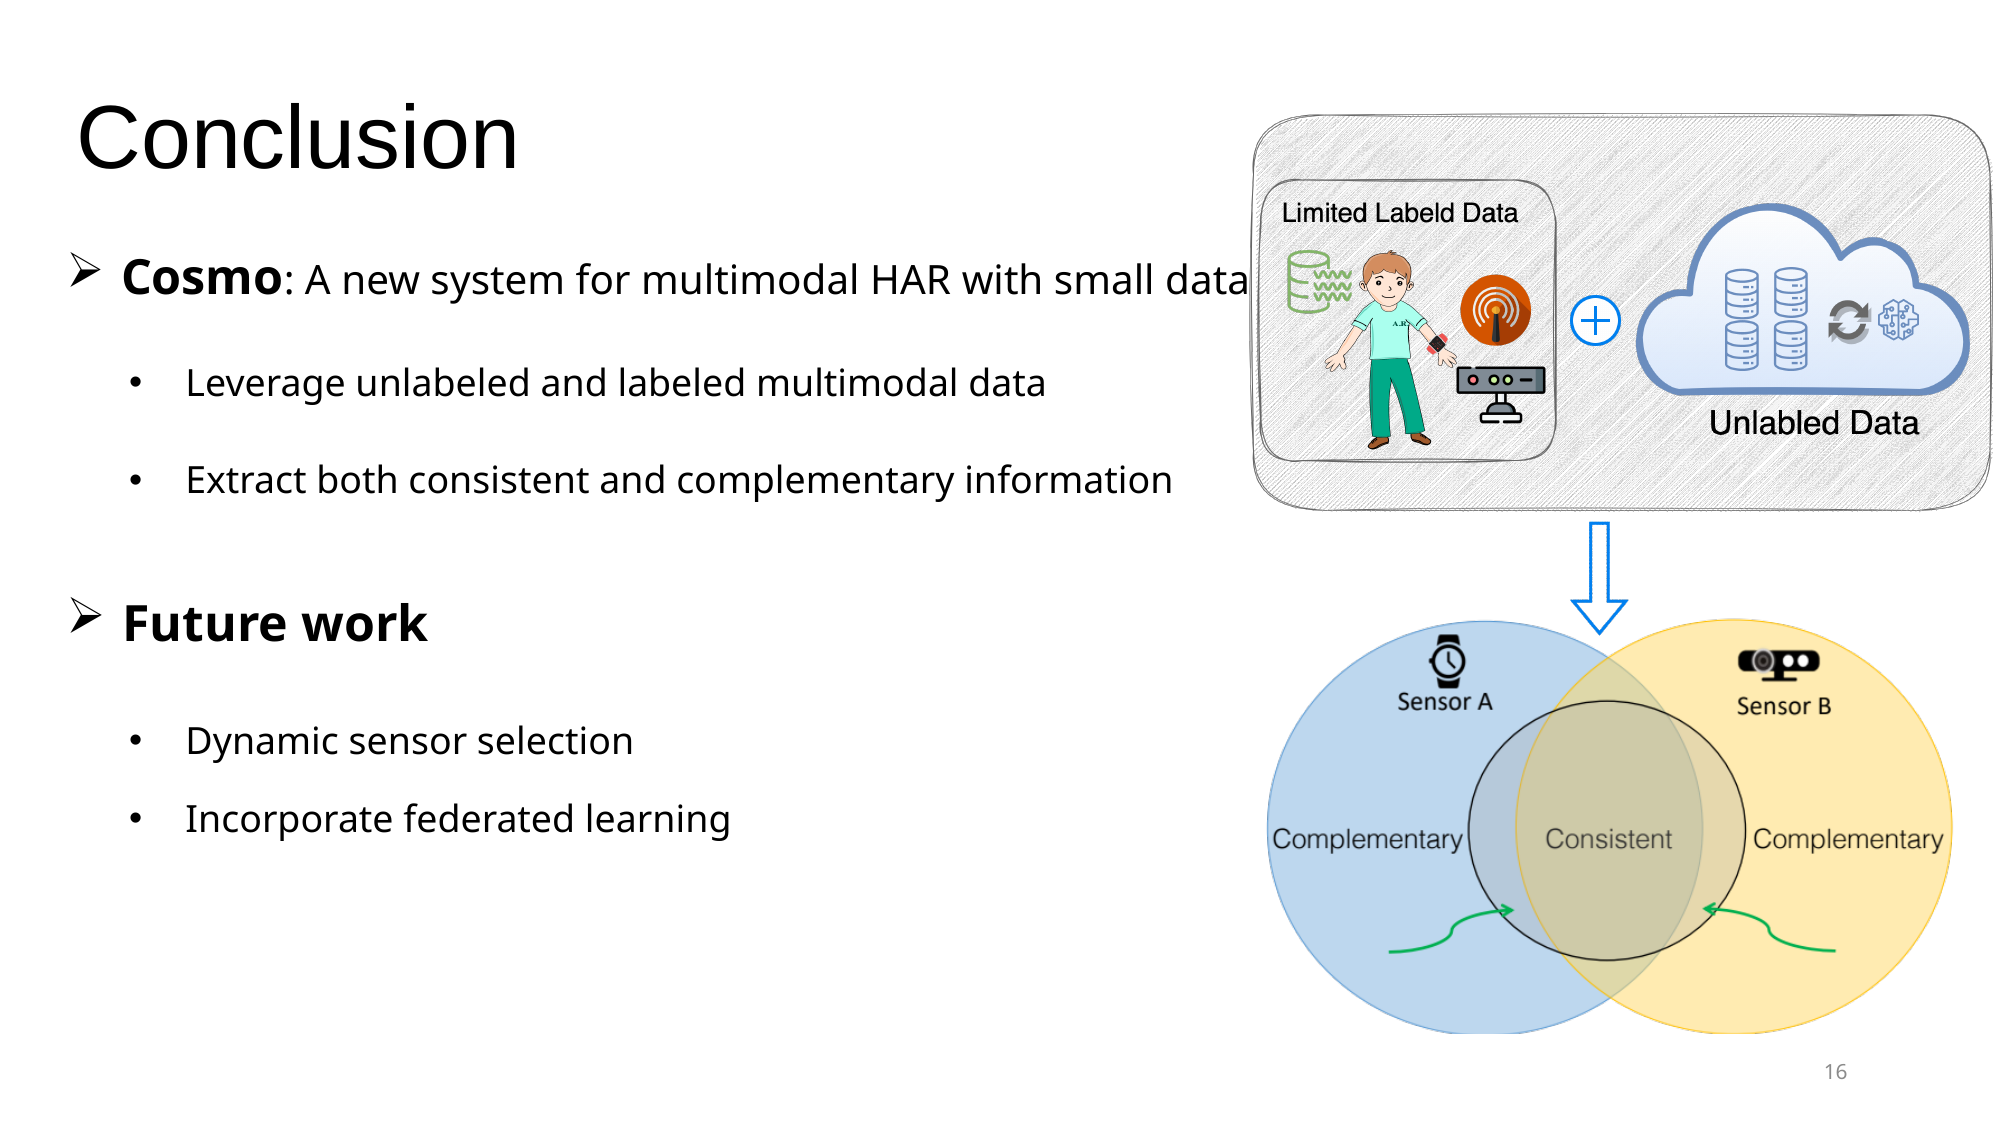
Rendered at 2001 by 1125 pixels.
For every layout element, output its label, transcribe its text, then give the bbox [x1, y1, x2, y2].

text_box Dynamic sensor selection Incorporate federated learning [51, 686, 791, 848]
slide_number 16 [1412, 1042, 1863, 1103]
text_box Future work [51, 590, 517, 660]
text_box Extract both consistent and complementary information [51, 426, 1234, 509]
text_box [1553, 181, 1988, 503]
list Cosmo: A new system for multimodal HAR with small data [51, 245, 1234, 325]
text_box Leverage unlabeled and labeled multimodal data [51, 329, 1234, 412]
picture [1234, 99, 2000, 1034]
title Conclusion [61, 83, 868, 196]
